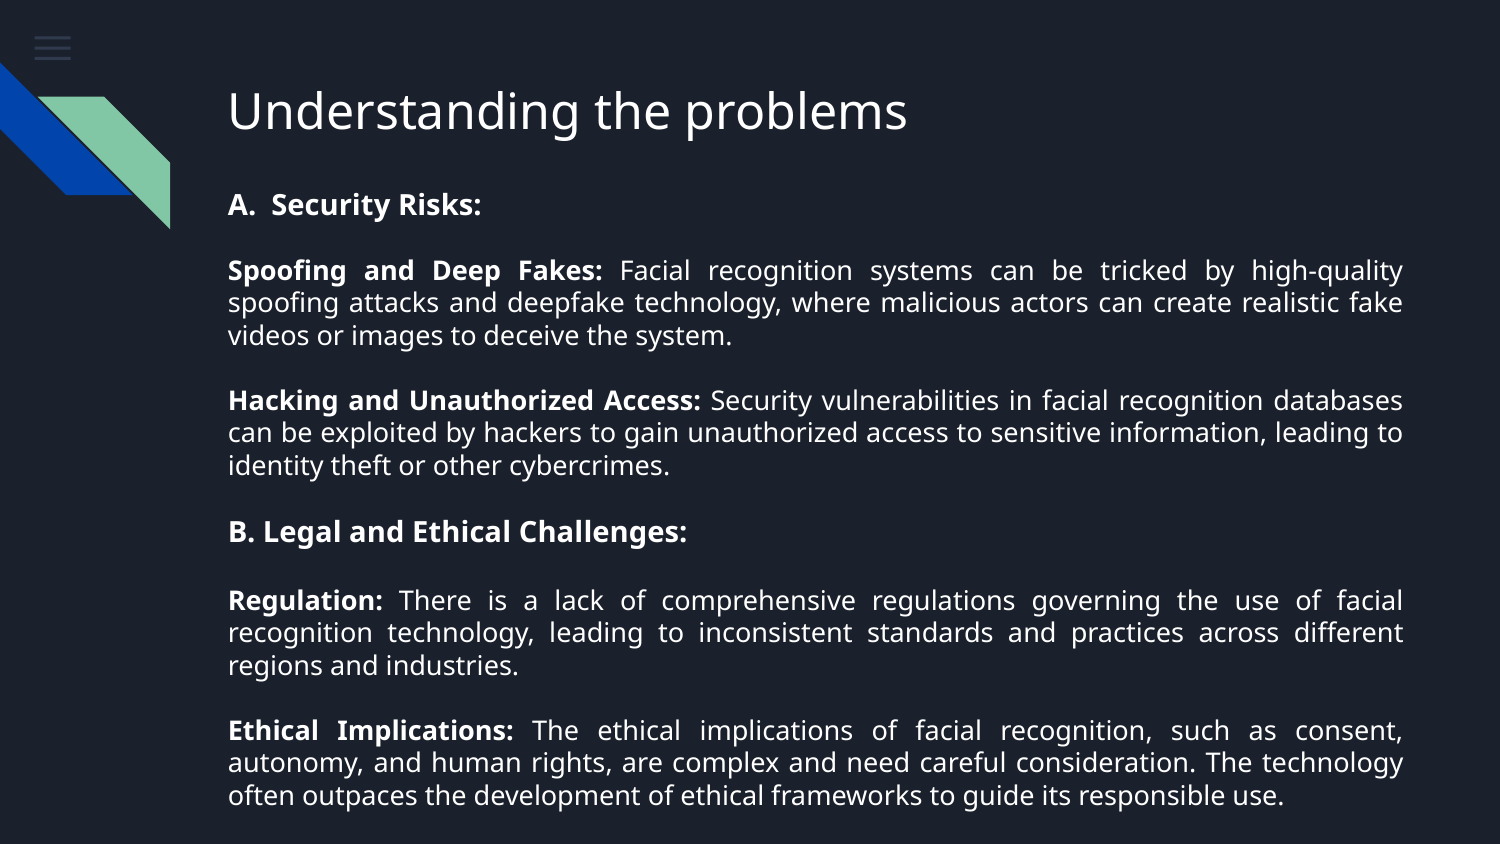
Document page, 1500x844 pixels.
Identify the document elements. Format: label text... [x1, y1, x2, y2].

text_box A. Security Risks: Spoofing and Deep Fakes: Facial recognition systems can be tricked by high-quality spoofing attacks and deepfake technology, where malicious actors can create realistic fake videos or images to deceive the system. Hacking and Unauthorized Access: Security vulnerabilities in facial recognition databases can be exploited by hackers to gain unauthorized access to sensitive information, leading to identity theft or other cybercrimes. B. Legal and Ethical Challenges: Regulation: There is a lack of comprehensive regulations governing the use of facial recognition technology, leading to inconsistent standards and practices across different regions and industries. Ethical Implications: The ethical implications of facial recognition, such as consent, autonomy, and human rights, are complex and need careful consideration. The technology often outpaces the development of ethical frameworks to guide its responsible use. [212, 170, 1419, 833]
title Understanding the problems [212, 64, 1368, 170]
